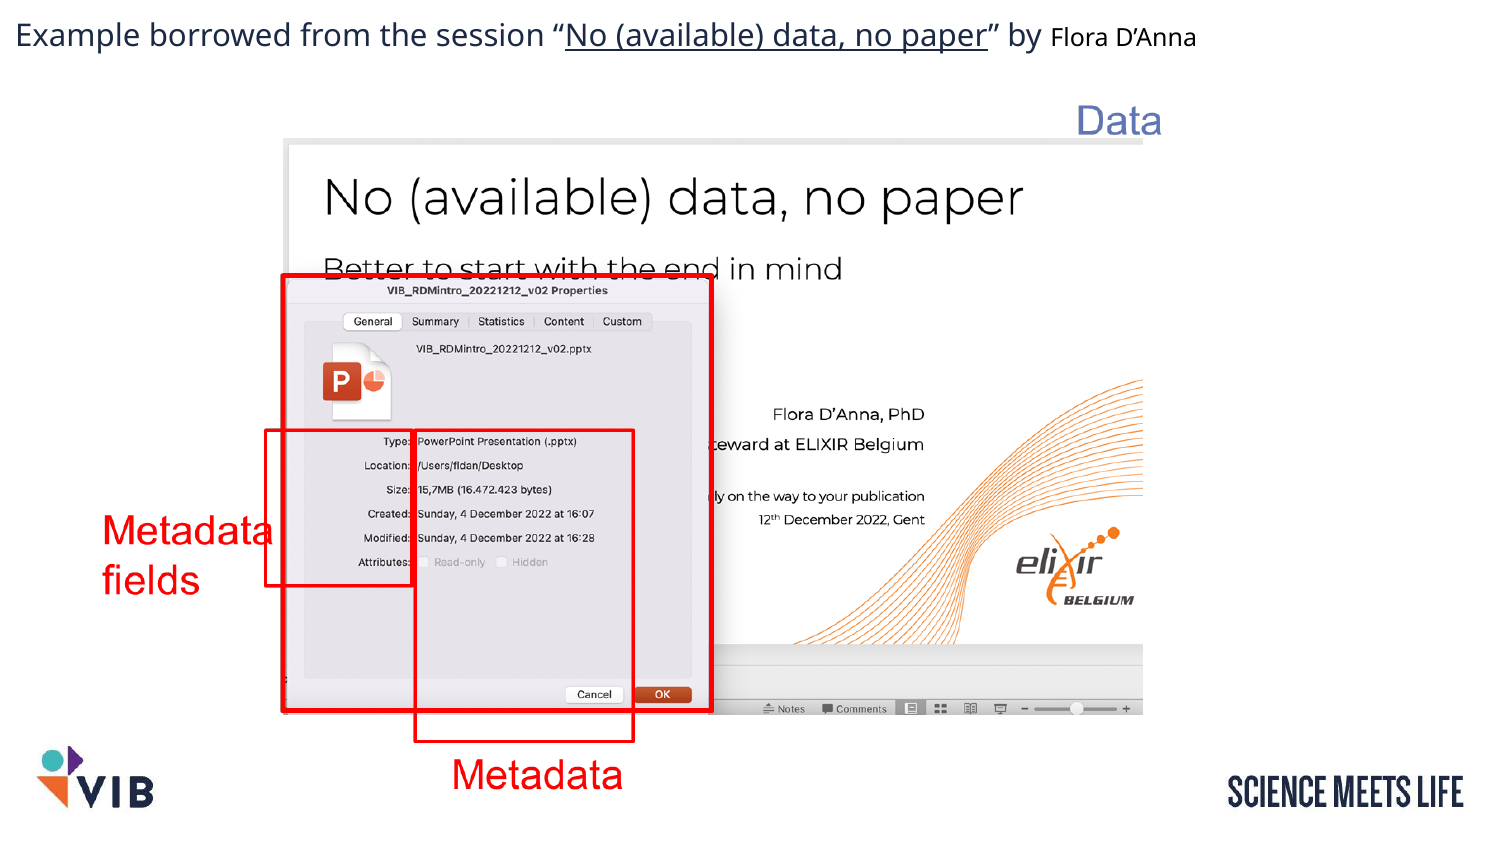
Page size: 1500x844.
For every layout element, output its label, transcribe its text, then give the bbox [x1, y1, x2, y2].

picture [0, 73, 1500, 844]
text_box Example borrowed from the session “No (available) data, no paper” by Flora D’Anna [0, 0, 1500, 73]
